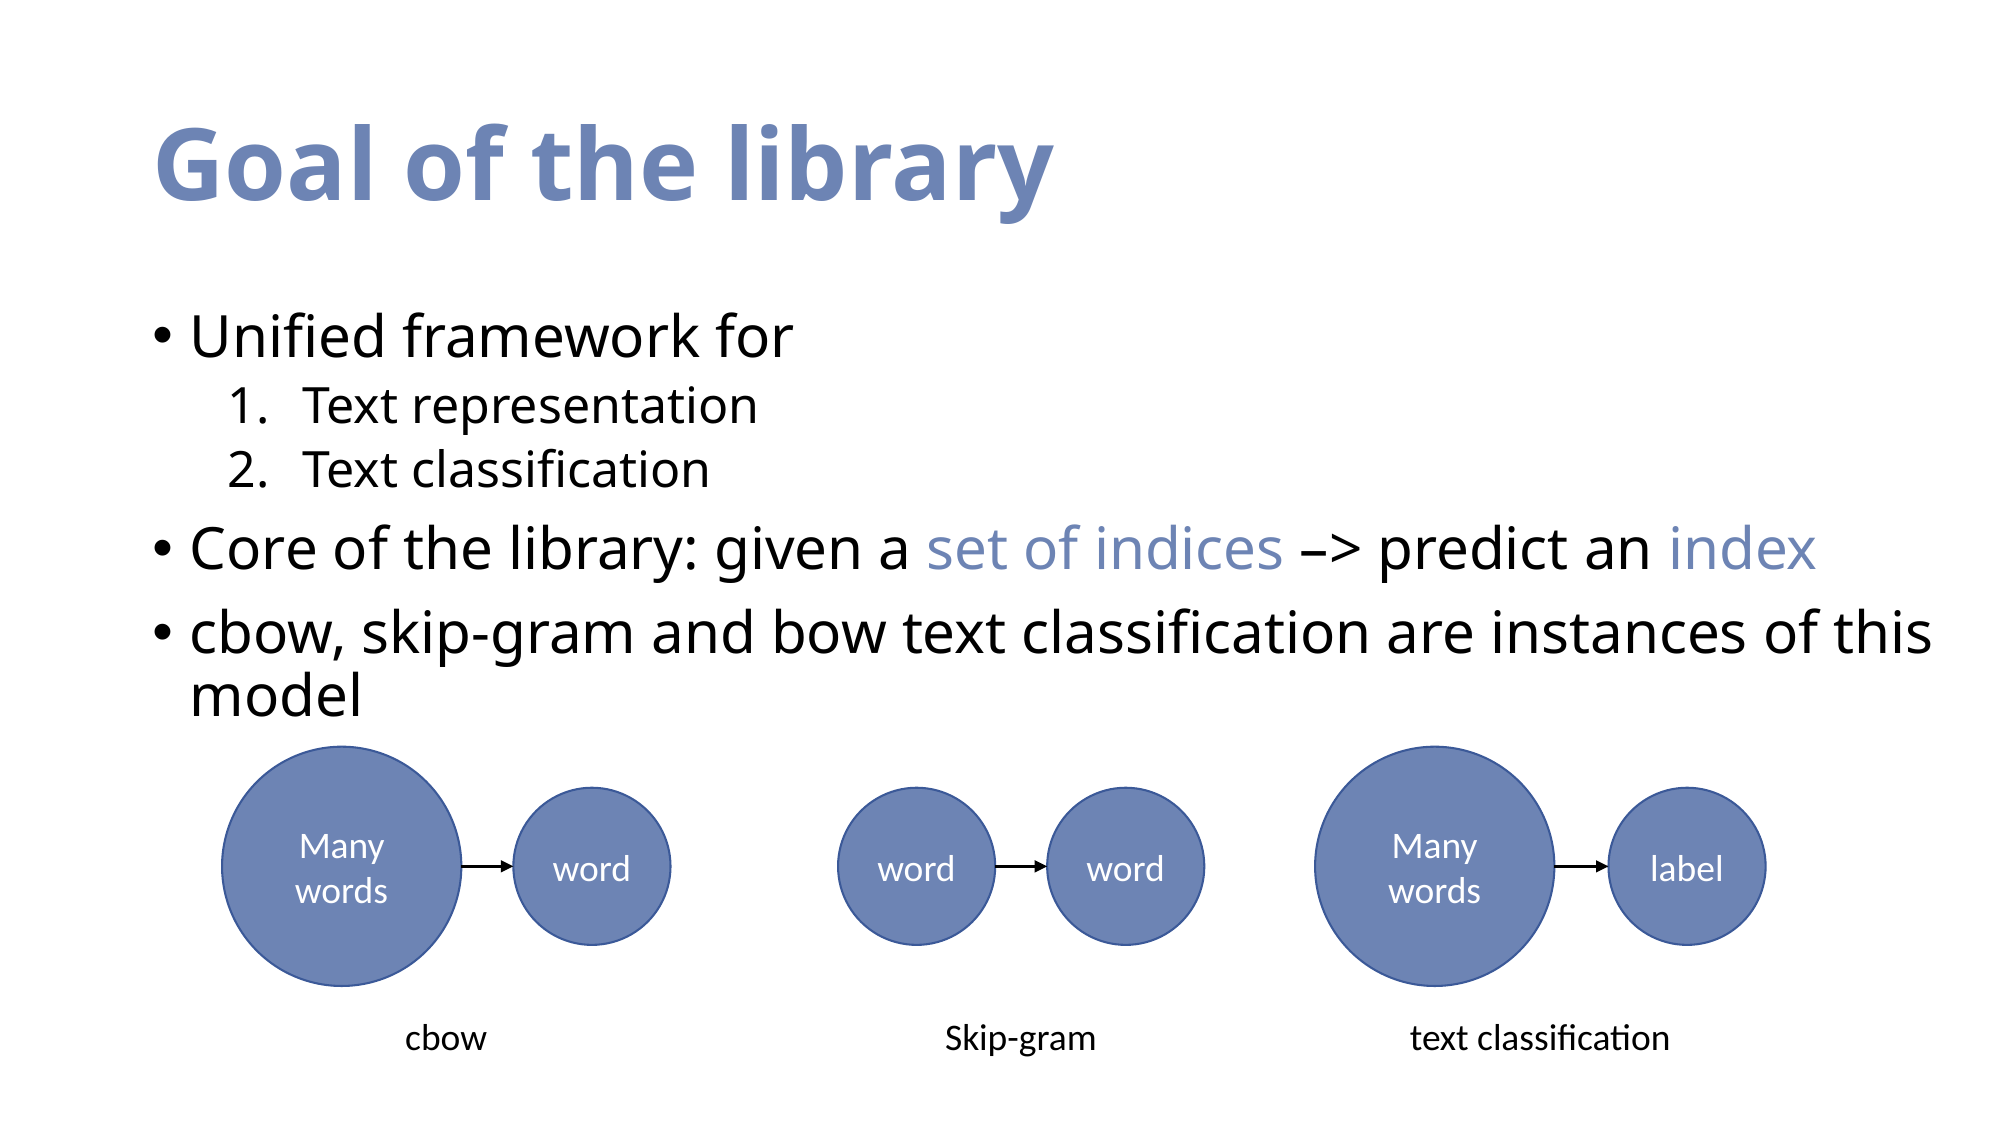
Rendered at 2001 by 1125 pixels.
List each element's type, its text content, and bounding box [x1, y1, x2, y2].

title Goal of the library [137, 59, 1863, 278]
list Unified framework for Text representation Text classification Core of the library: given a set of indices –> predict an index cbow, skip-gram and bow text classification are instances of this model [137, 299, 1950, 1014]
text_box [837, 787, 1205, 1066]
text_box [222, 746, 671, 1067]
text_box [1315, 746, 1766, 1067]
